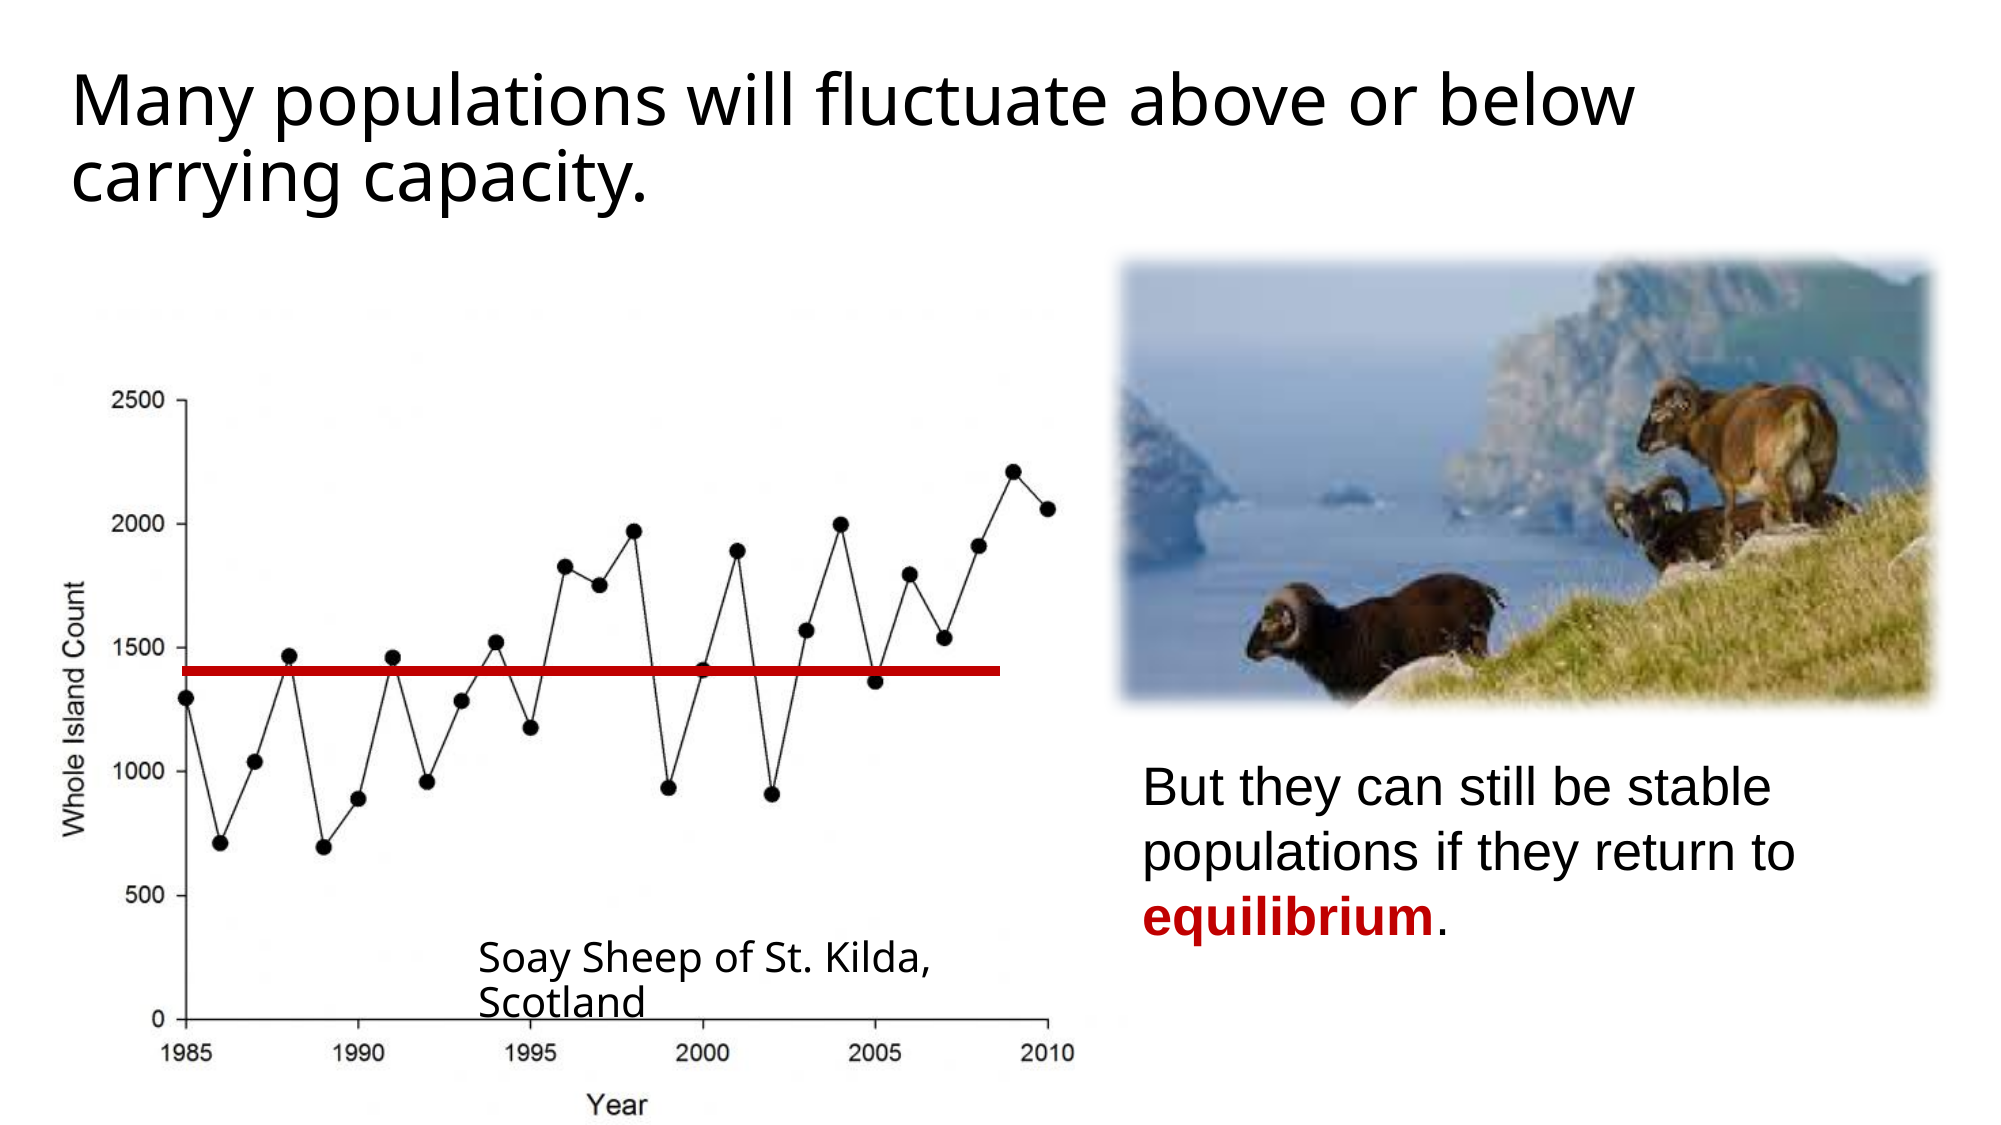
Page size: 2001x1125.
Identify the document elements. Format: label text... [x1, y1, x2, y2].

text_box But they can still be stable populations if they return to equilibrium. [1128, 744, 1870, 954]
title Many populations will fluctuate above or below carrying capacity. [55, 31, 1945, 250]
picture [53, 243, 1947, 1125]
